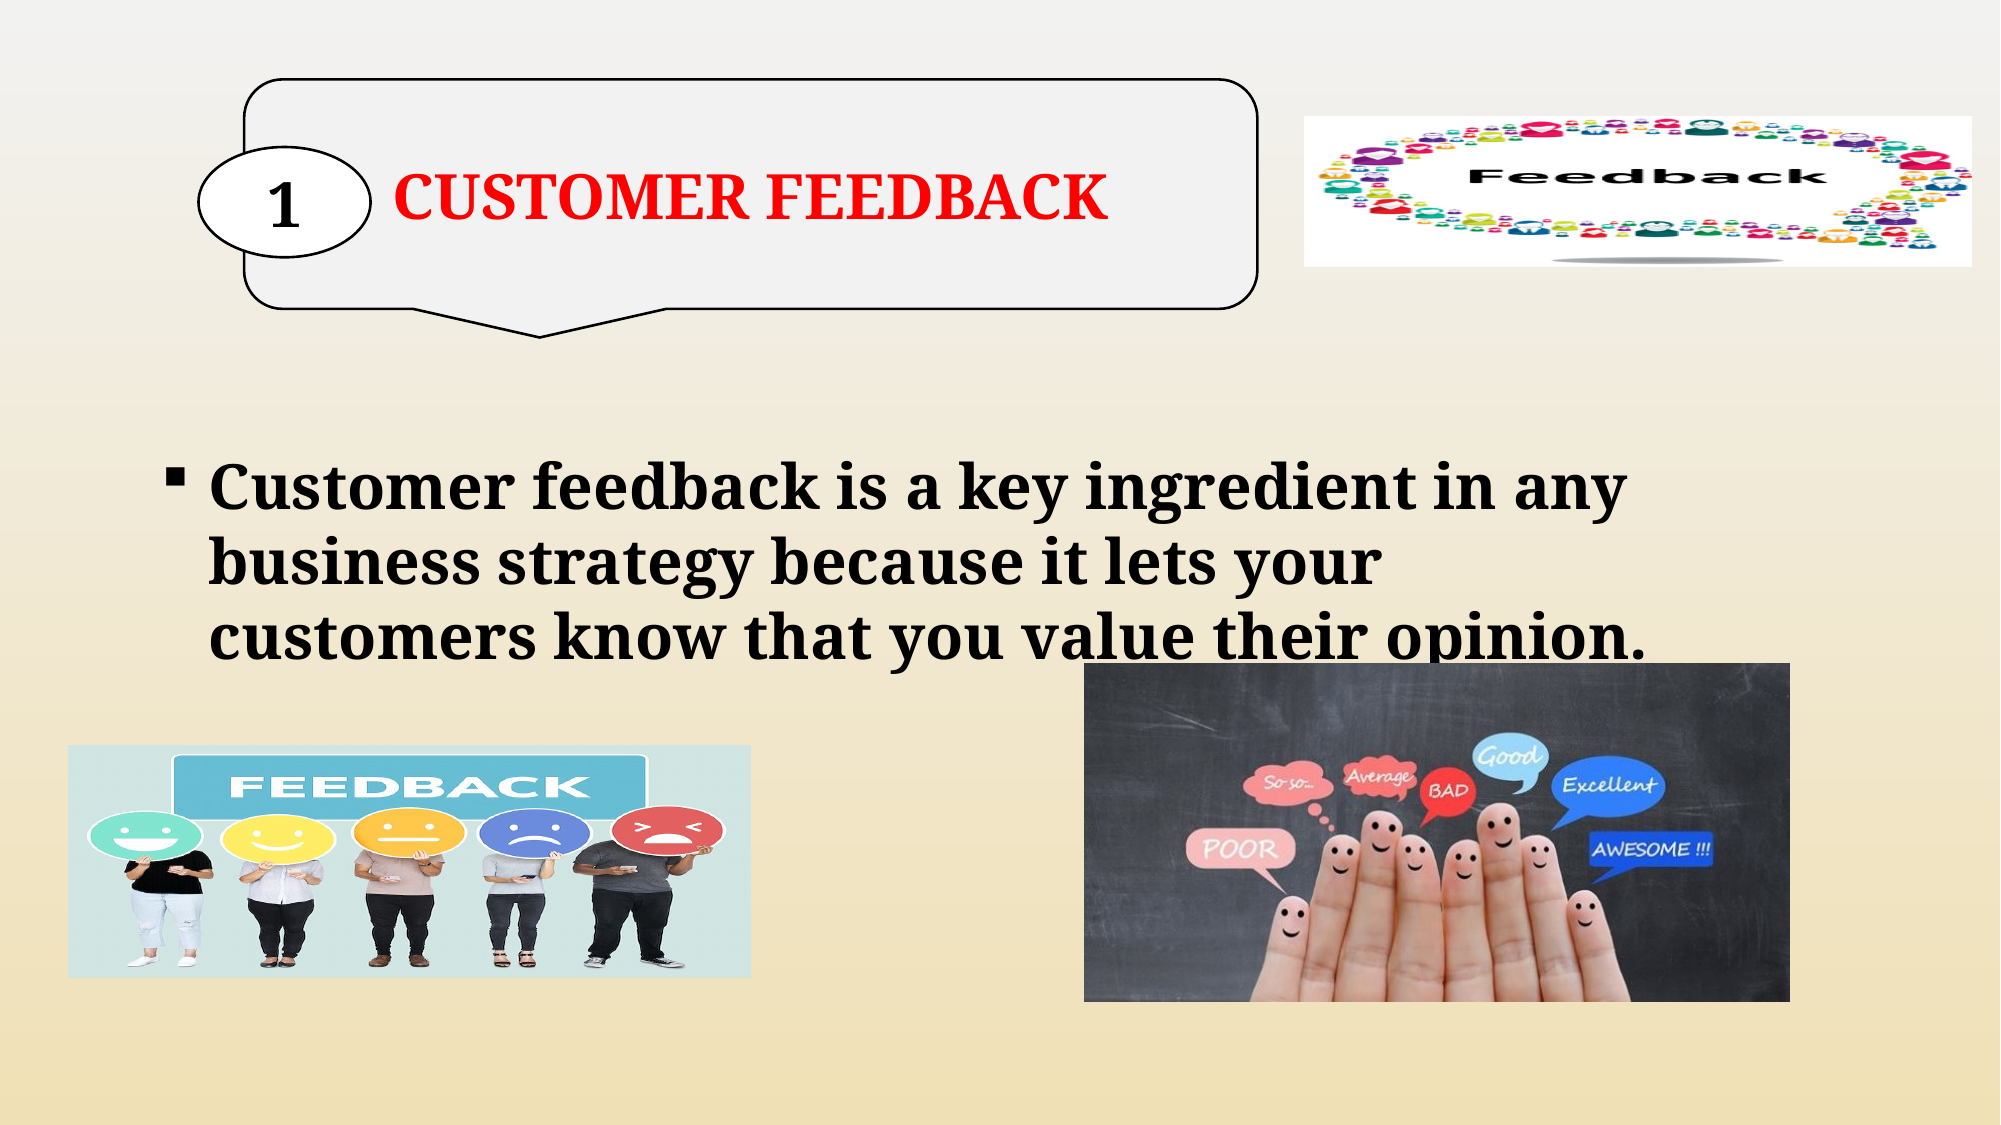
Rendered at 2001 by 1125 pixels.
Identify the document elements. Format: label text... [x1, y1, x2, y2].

text_box Customer feedback is a key ingredient in any business strategy because it lets your customers know that you value their opinion. [146, 439, 1742, 680]
picture [1084, 663, 1790, 1003]
picture [1304, 116, 1972, 267]
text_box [198, 79, 1258, 310]
picture [67, 744, 751, 979]
